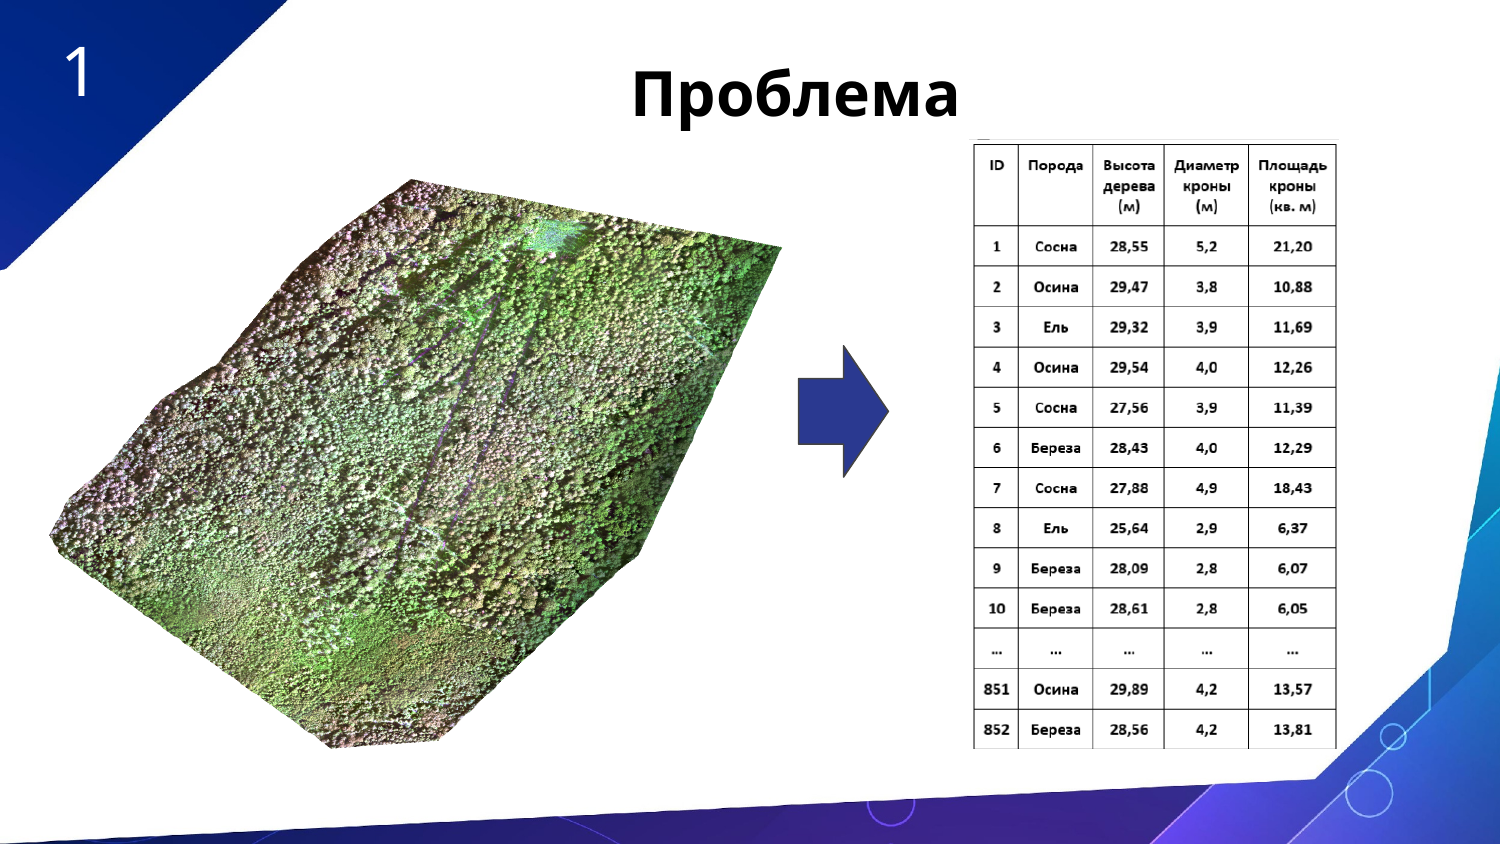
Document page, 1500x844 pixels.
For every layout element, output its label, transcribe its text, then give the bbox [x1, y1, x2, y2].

picture [0, 0, 1500, 844]
text_box 1 [49, 22, 157, 91]
text_box Проблема [174, 38, 1418, 140]
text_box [0, 92, 884, 823]
